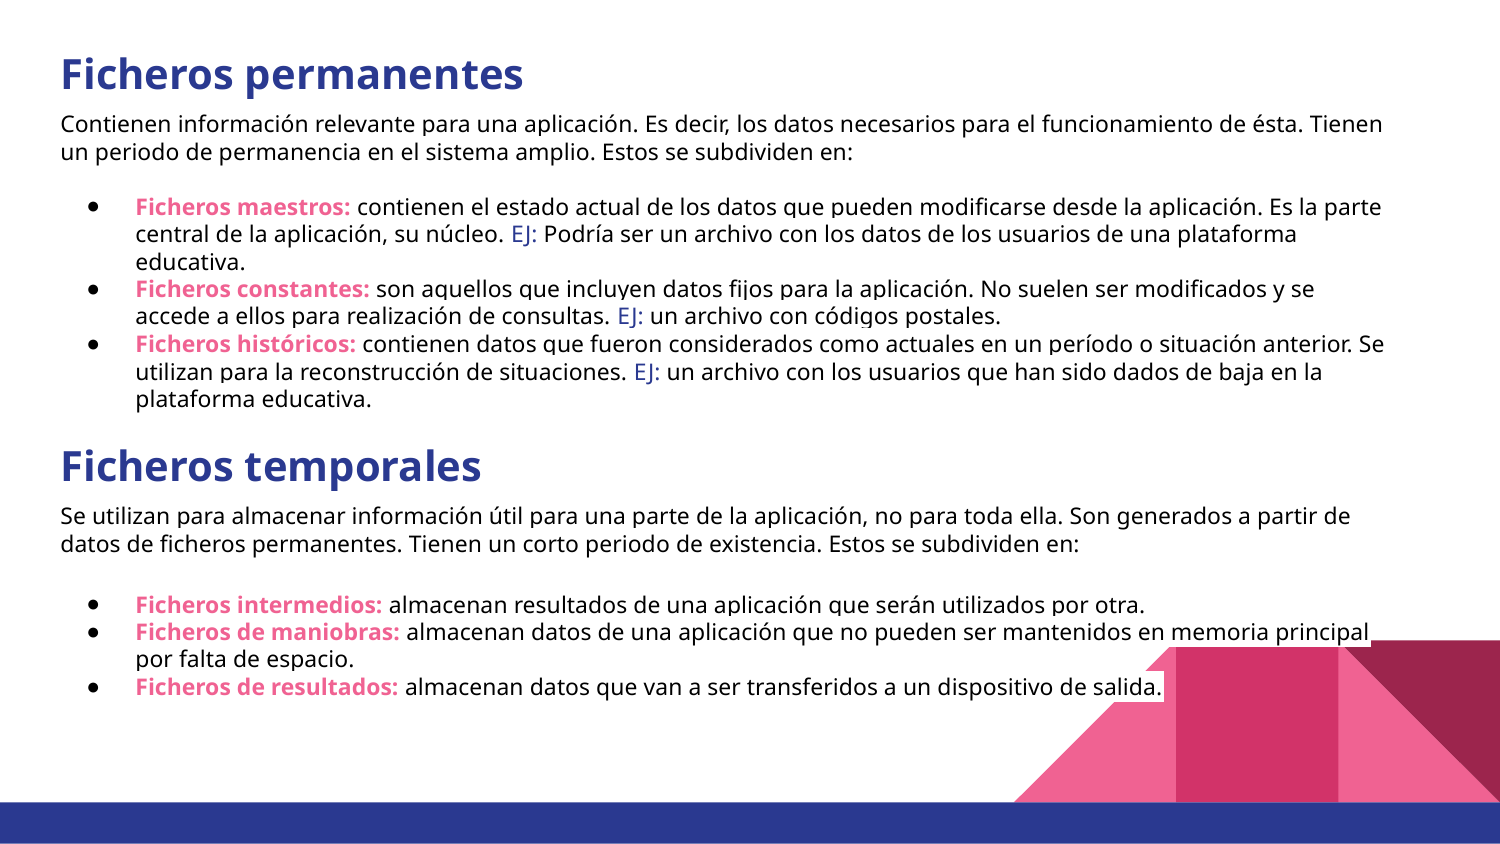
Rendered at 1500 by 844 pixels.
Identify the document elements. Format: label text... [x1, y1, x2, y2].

list Ficheros permanentes Contienen información relevante para una aplicación. Es decir, los datos necesarios para el funcionamiento de ésta. Tienen un periodo de permanencia en el sistema amplio. Estos se subdividen en: Ficheros maestros: contienen el estado actual de los datos que pueden modificarse desde la aplicación. Es la parte central de la aplicación, su núcleo. EJ: Podría ser un archivo con los datos de los usuarios de una plataforma educativa. Ficheros constantes: son aquellos que incluyen datos fijos para la aplicación. No suelen ser modificados y se accede a ellos para realización de consultas. EJ: un archivo con códigos postales. Ficheros históricos: contienen datos que fueron considerados como actuales en un período o situación anterior. Se utilizan para la reconstrucción de situaciones. EJ: un archivo con los usuarios que han sido dados de baja en la plataforma educativa. Ficheros temporales Se utilizan para almacenar información útil para una parte de la aplicación, no para toda ella. Son generados a partir de datos de ficheros permanentes. Tienen un corto periodo de existencia. Estos se subdividen en: Ficheros intermedios: almacenan resultados de una aplicación que serán utilizados por otra. Ficheros de maniobras: almacenan datos de una aplicación que no pueden ser mantenidos en memoria principal por falta de espacio. Ficheros de resultados: almacenan datos que van a ser transferidos a un dispositivo de salida. [45, 32, 1404, 558]
